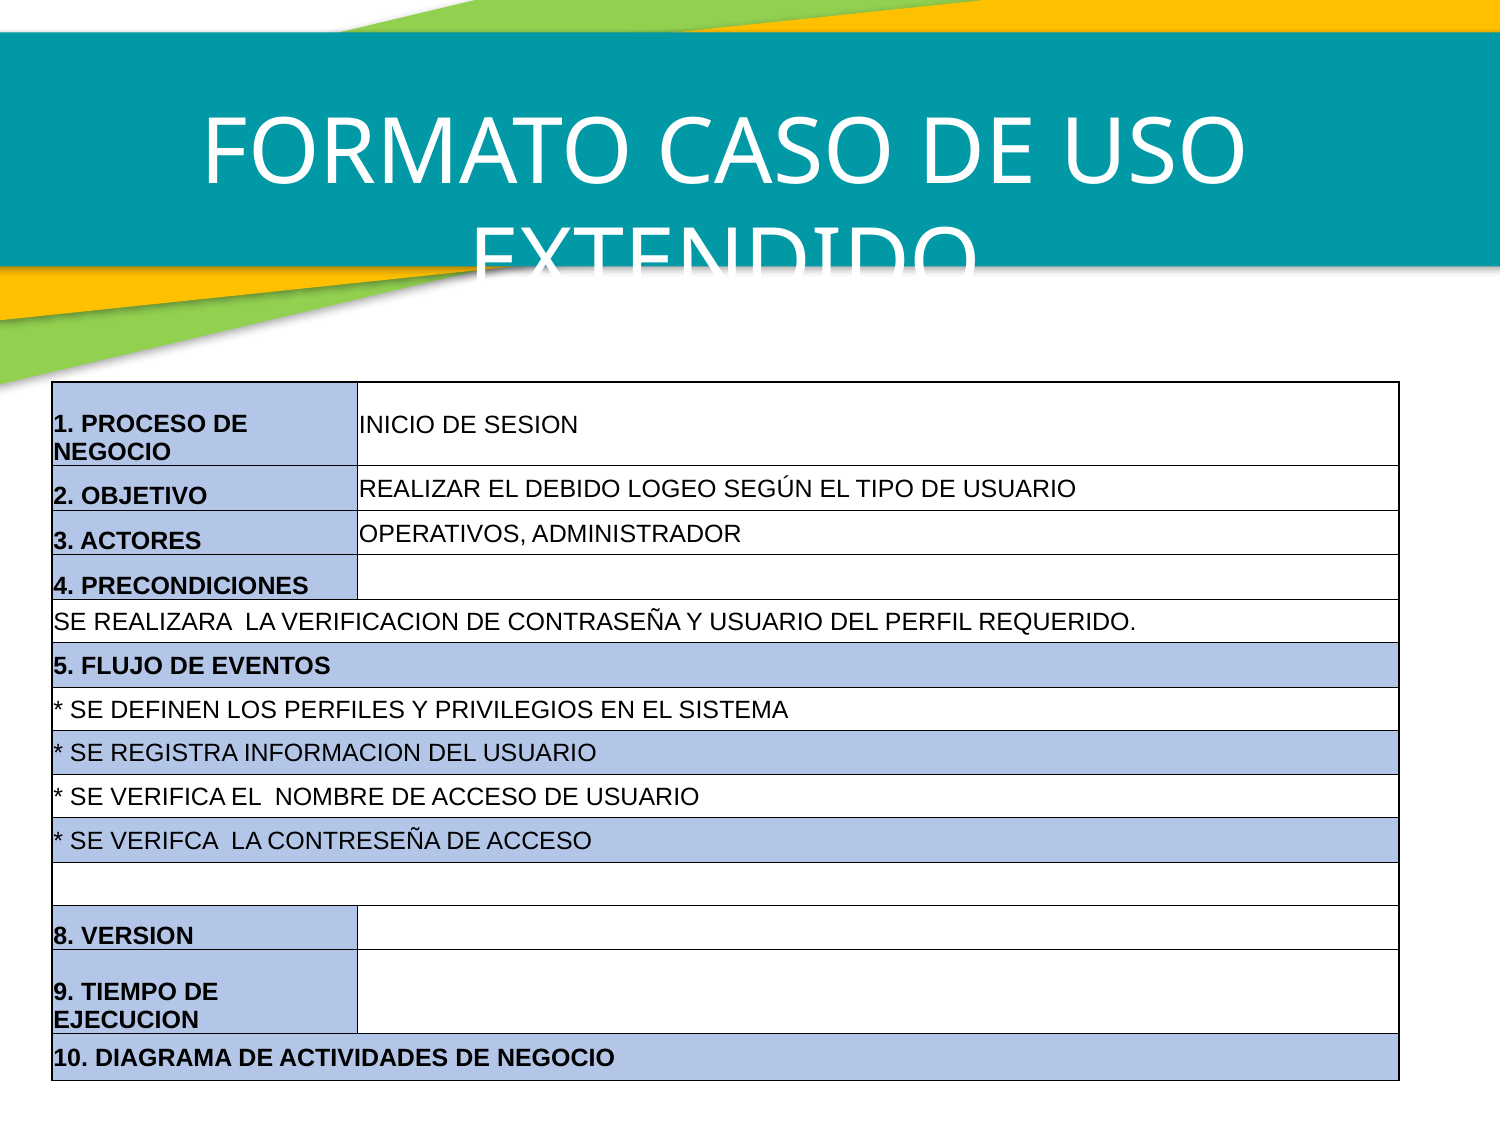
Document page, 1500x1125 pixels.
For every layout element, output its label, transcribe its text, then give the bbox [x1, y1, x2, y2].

table_cell [53, 863, 1398, 905]
table_header 1. PROCESO DE NEGOCIO [53, 383, 357, 465]
table_cell * SE REGISTRA INFORMACION DEL USUARIO [53, 731, 1398, 774]
table_cell 4. PRECONDICIONES [53, 555, 357, 599]
text_box FORMATO CASO DE USO EXTENDIDO [0, 84, 1470, 325]
table_header INICIO DE SESION [358, 383, 1398, 465]
table_cell [358, 906, 1398, 949]
table_cell * SE DEFINEN LOS PERFILES Y PRIVILEGIOS EN EL SISTEMA [53, 688, 1398, 730]
table_cell OPERATIVOS, ADMINISTRADOR [358, 511, 1398, 554]
table_cell [358, 950, 1398, 1033]
table_cell 5. FLUJO DE EVENTOS [53, 643, 1398, 687]
table_cell 10. DIAGRAMA DE ACTIVIDADES DE NEGOCIO [53, 1034, 1398, 1080]
table_cell 9. TIEMPO DE EJECUCION [53, 950, 357, 1033]
table_cell [358, 555, 1398, 599]
table_cell REALIZAR EL DEBIDO LOGEO SEGÚN EL TIPO DE USUARIO [358, 466, 1398, 510]
table_cell 3. ACTORES [53, 511, 357, 554]
table_cell SE REALIZARA LA VERIFICACION DE CONTRASEÑA Y USUARIO DEL PERFIL REQUERIDO. [53, 600, 1398, 642]
table_cell * SE VERIFCA LA CONTRESEÑA DE ACCESO [53, 818, 1398, 862]
table_cell * SE VERIFICA EL NOMBRE DE ACCESO DE USUARIO [53, 775, 1398, 817]
table_cell 2. OBJETIVO [53, 466, 357, 510]
table_cell 8. VERSION [53, 906, 357, 949]
